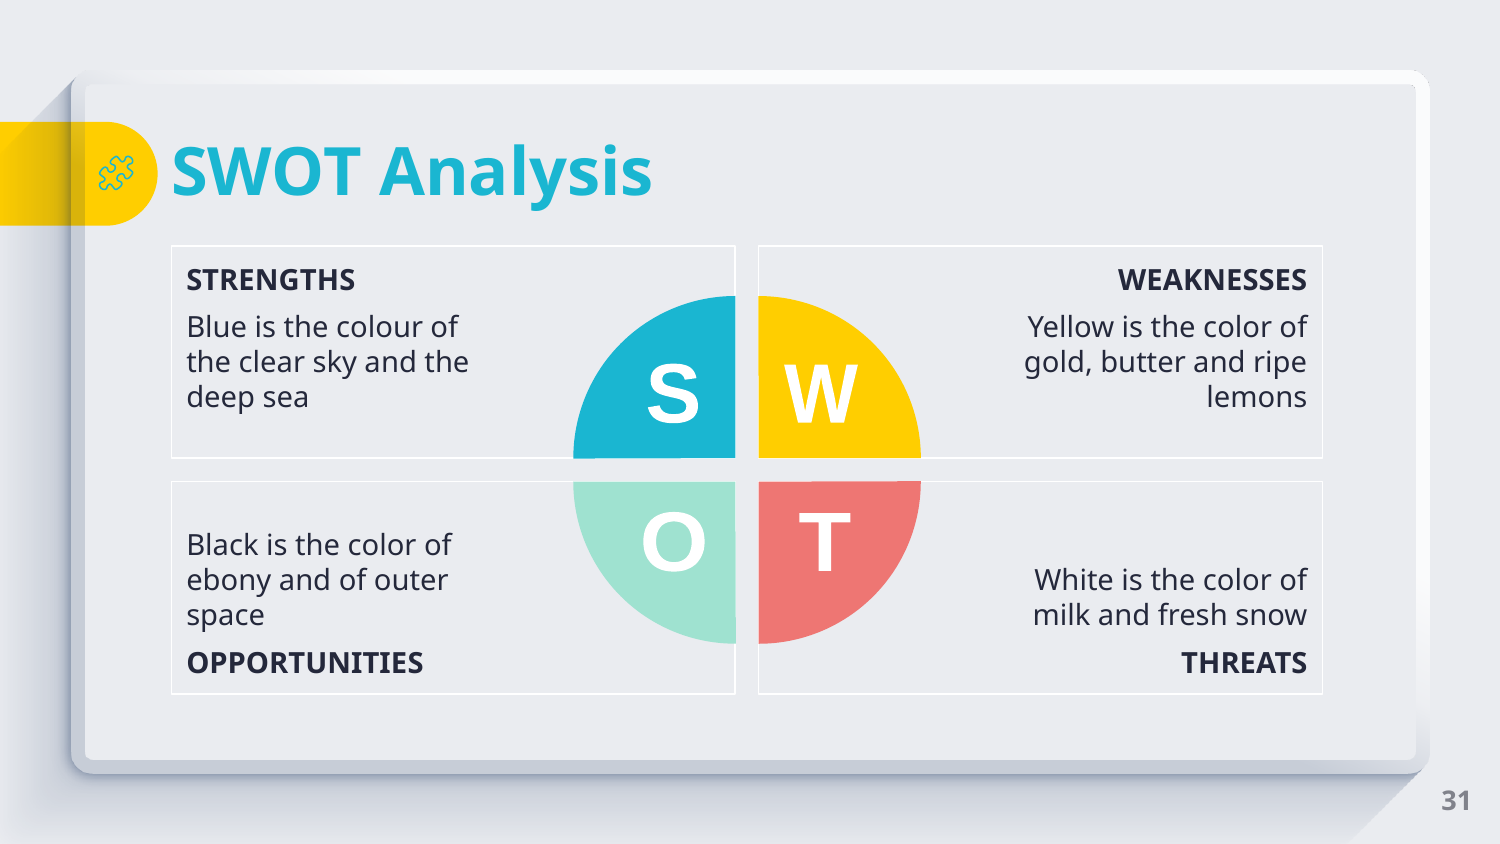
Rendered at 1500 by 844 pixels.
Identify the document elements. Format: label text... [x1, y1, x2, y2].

text_box [573, 481, 736, 644]
text_box White is the color of milk and fresh snow THREATS [758, 481, 1323, 694]
text_box Black is the color of ebony and of outer space OPPORTUNITIES [171, 481, 736, 694]
text_box [758, 296, 921, 459]
slide_number 31 [1414, 759, 1500, 844]
title SWOT Analysis [171, 121, 1354, 226]
picture [0, 0, 1500, 844]
text_box [573, 295, 736, 459]
text_box WEAKNESSES Yellow is the color of gold, butter and ripe lemons [758, 245, 1323, 459]
text_box STRENGTHS Blue is the colour of the clear sky and the deep sea [171, 245, 736, 459]
text_box [758, 481, 921, 644]
